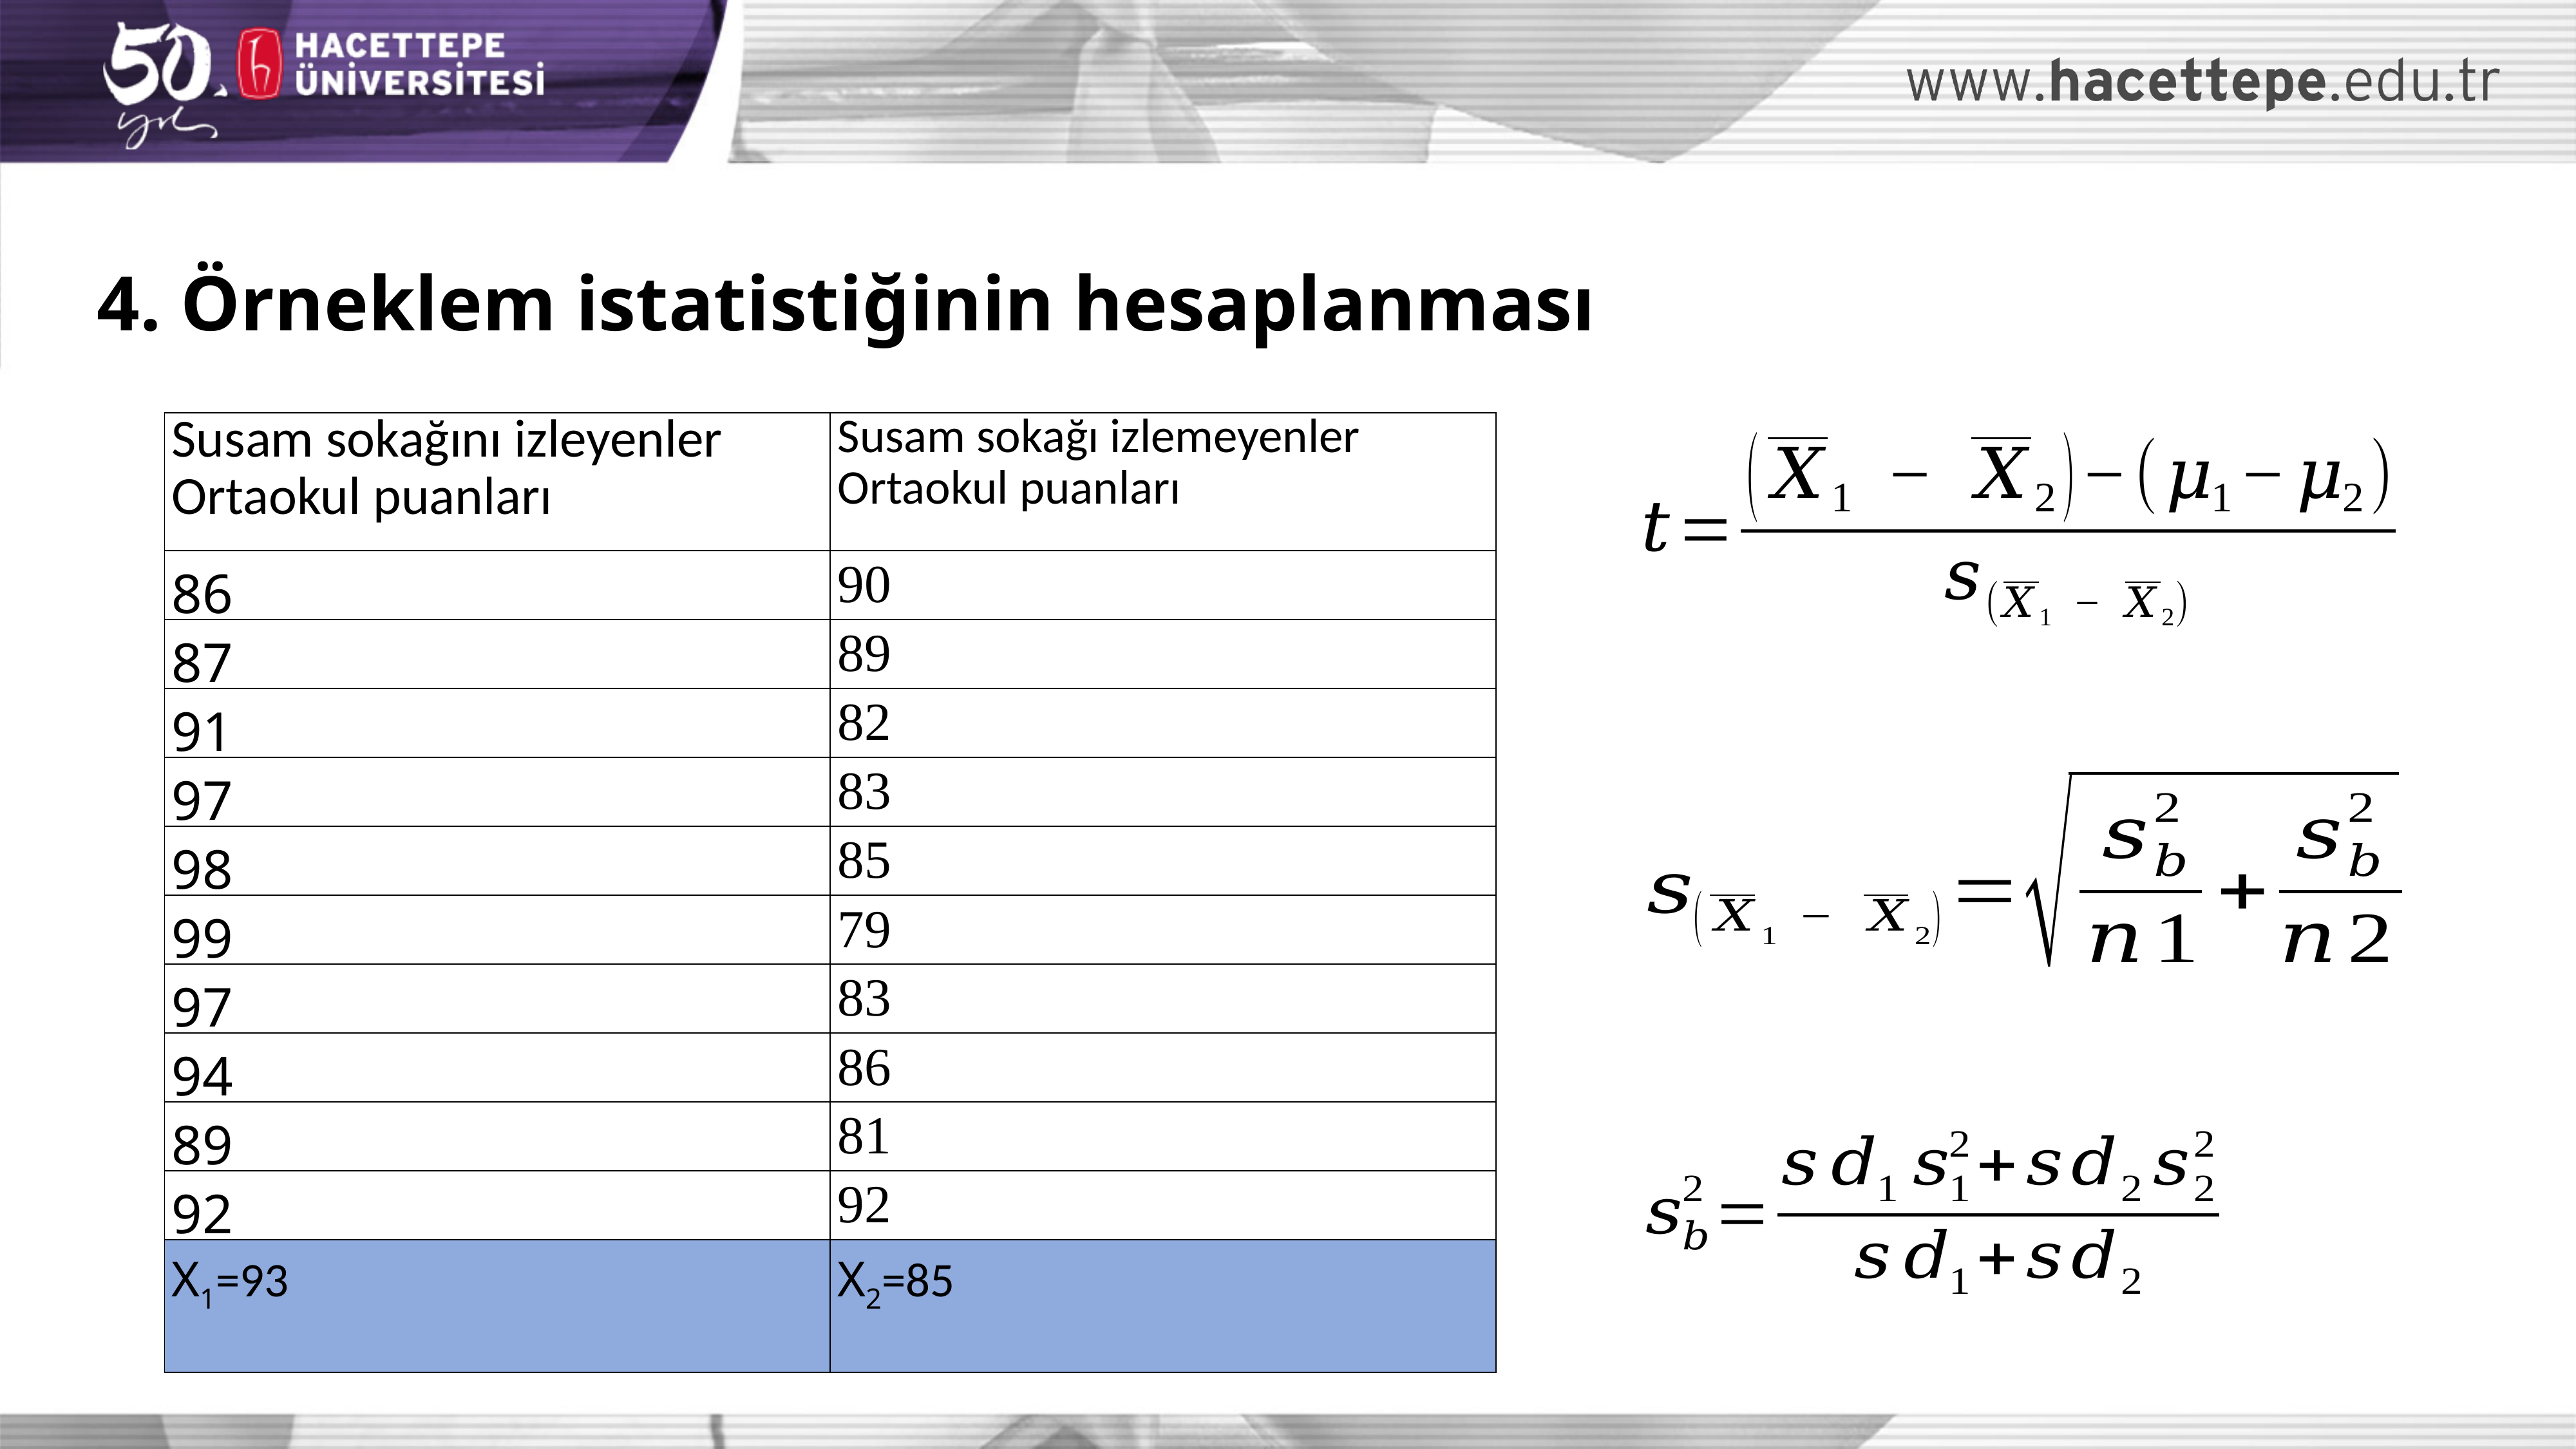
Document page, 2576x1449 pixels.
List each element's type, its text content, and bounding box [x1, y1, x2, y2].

picture [0, 0, 2576, 1449]
text_box 4. Örneklem istatistiğinin hesaplanması [87, 242, 1606, 351]
